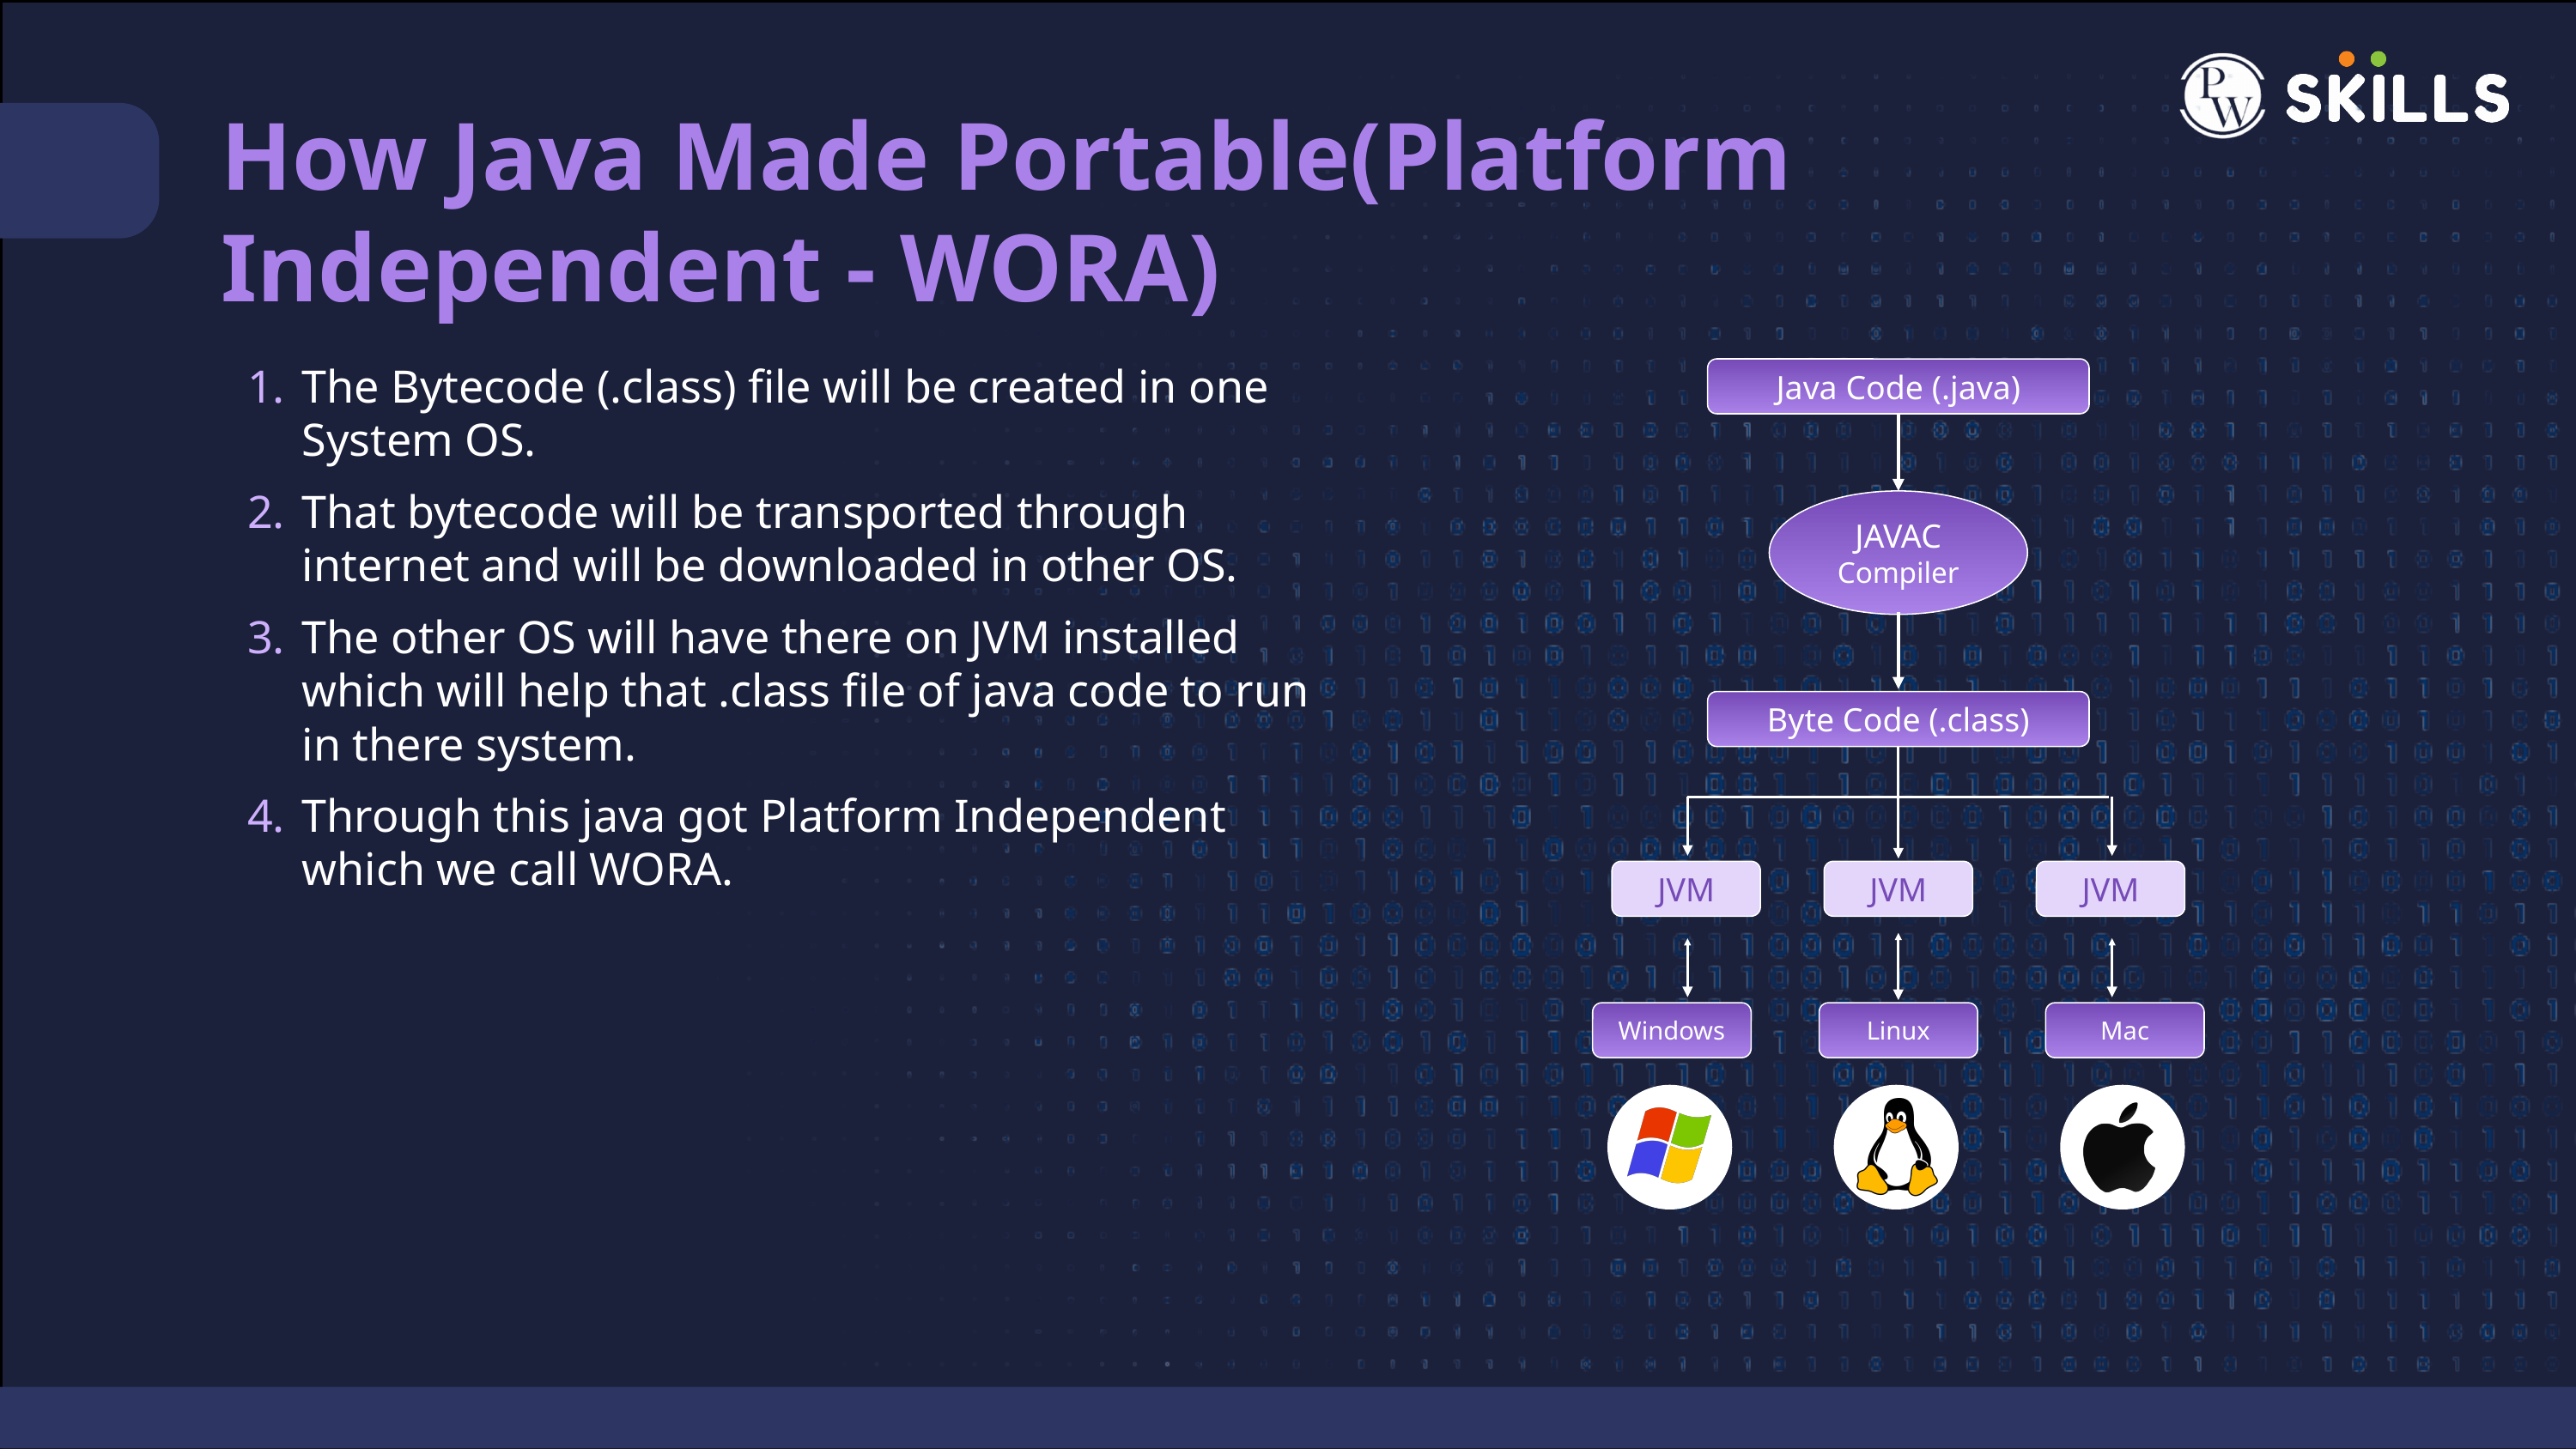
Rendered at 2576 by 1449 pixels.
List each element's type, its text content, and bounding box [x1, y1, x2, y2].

text_box The Bytecode (.class) file will be created in one System OS. That bytecode will be transported through internet and will be downloaded in other OS. The other OS will have there on JVM installed which will help that .class file of java code to run in there system. Through this java got Platform Independent which we call WORA. [224, 345, 1346, 908]
text_box How Java Made Portable(Platform Independent - WORA) [221, 97, 2171, 321]
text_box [1592, 358, 2205, 1210]
picture [716, 0, 2576, 1375]
